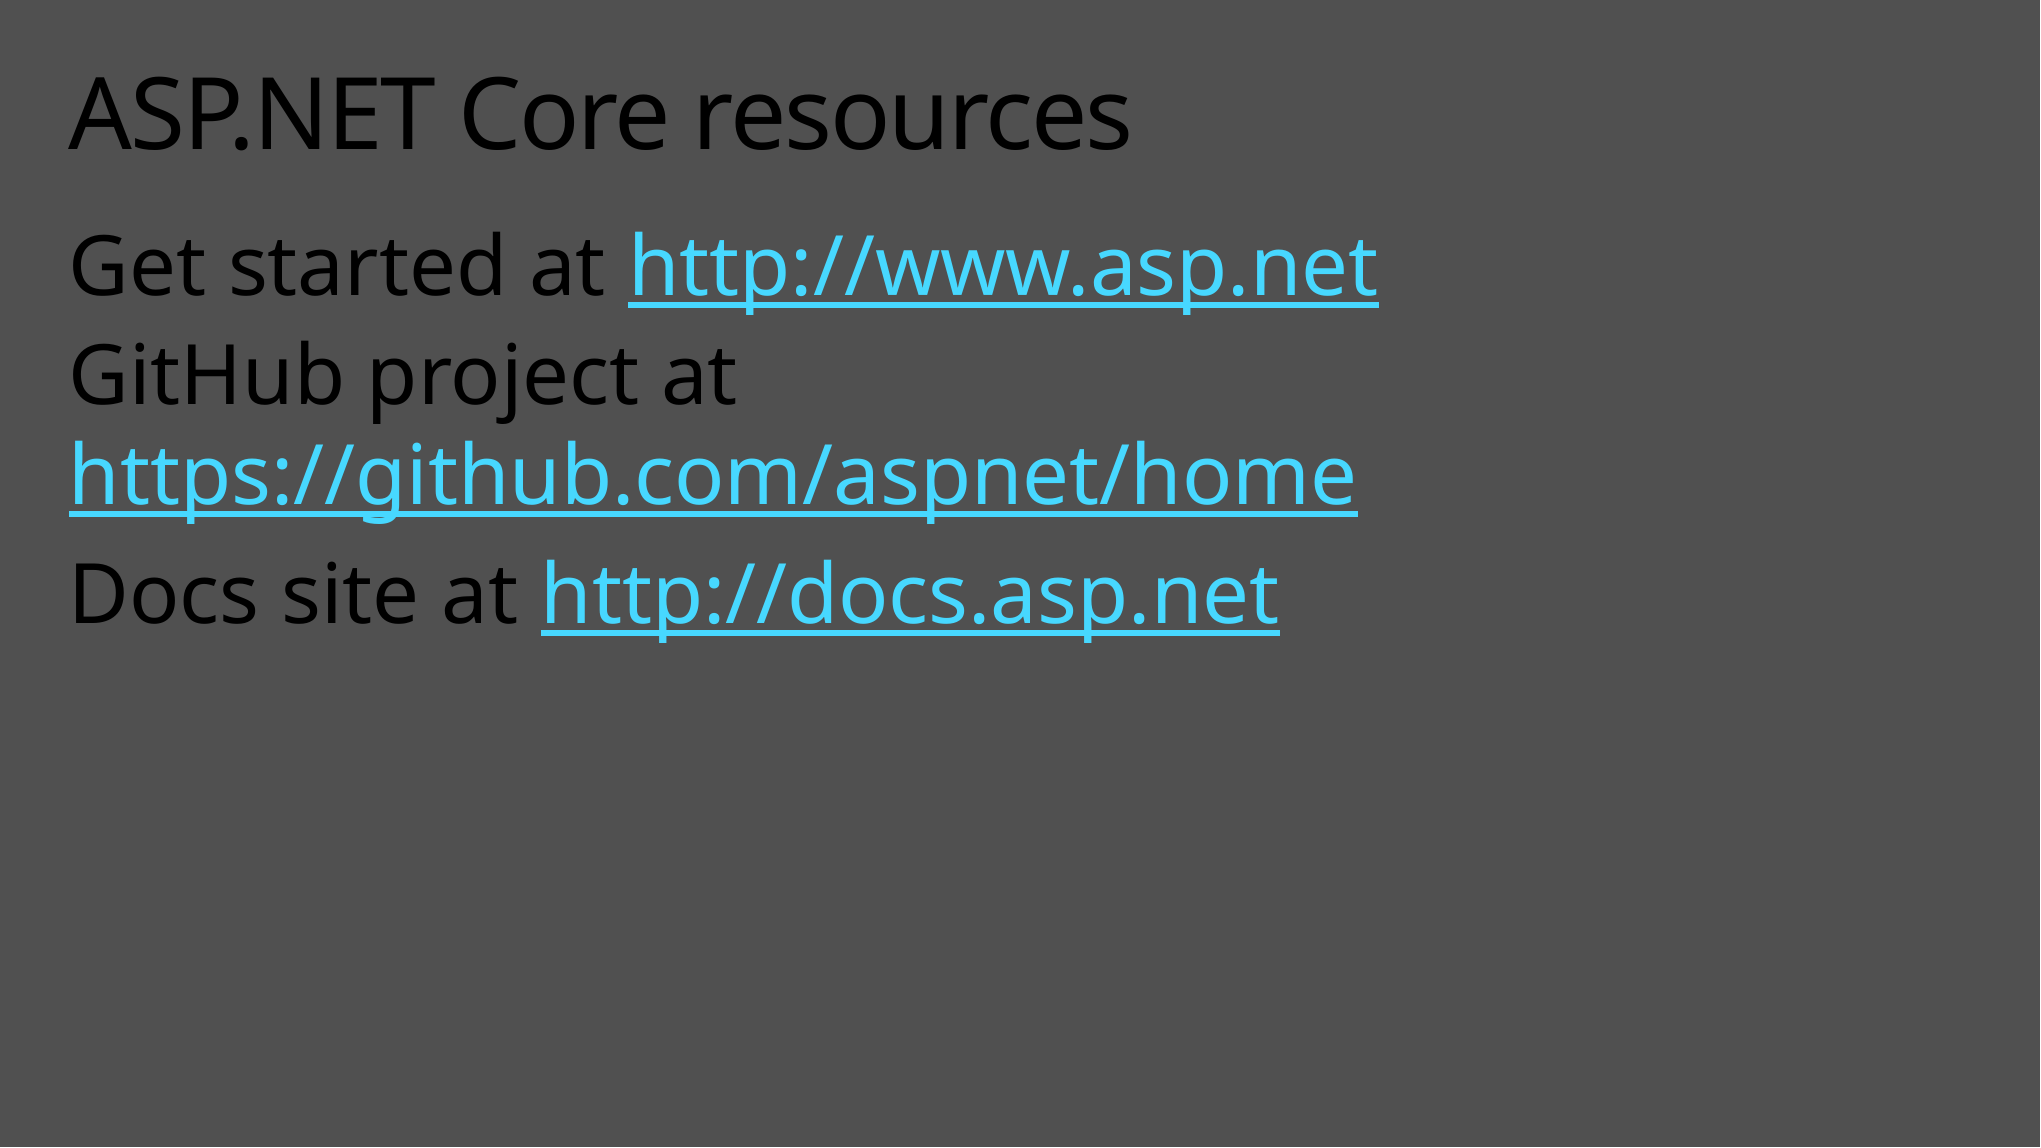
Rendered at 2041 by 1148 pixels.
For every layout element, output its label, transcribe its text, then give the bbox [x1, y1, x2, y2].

title ASP.NET Core resources [45, 48, 1996, 198]
list Get started at http://www.asp.net GitHub project at https://github.com/aspnet/home Docs site at http://docs.asp.net [45, 198, 1996, 543]
